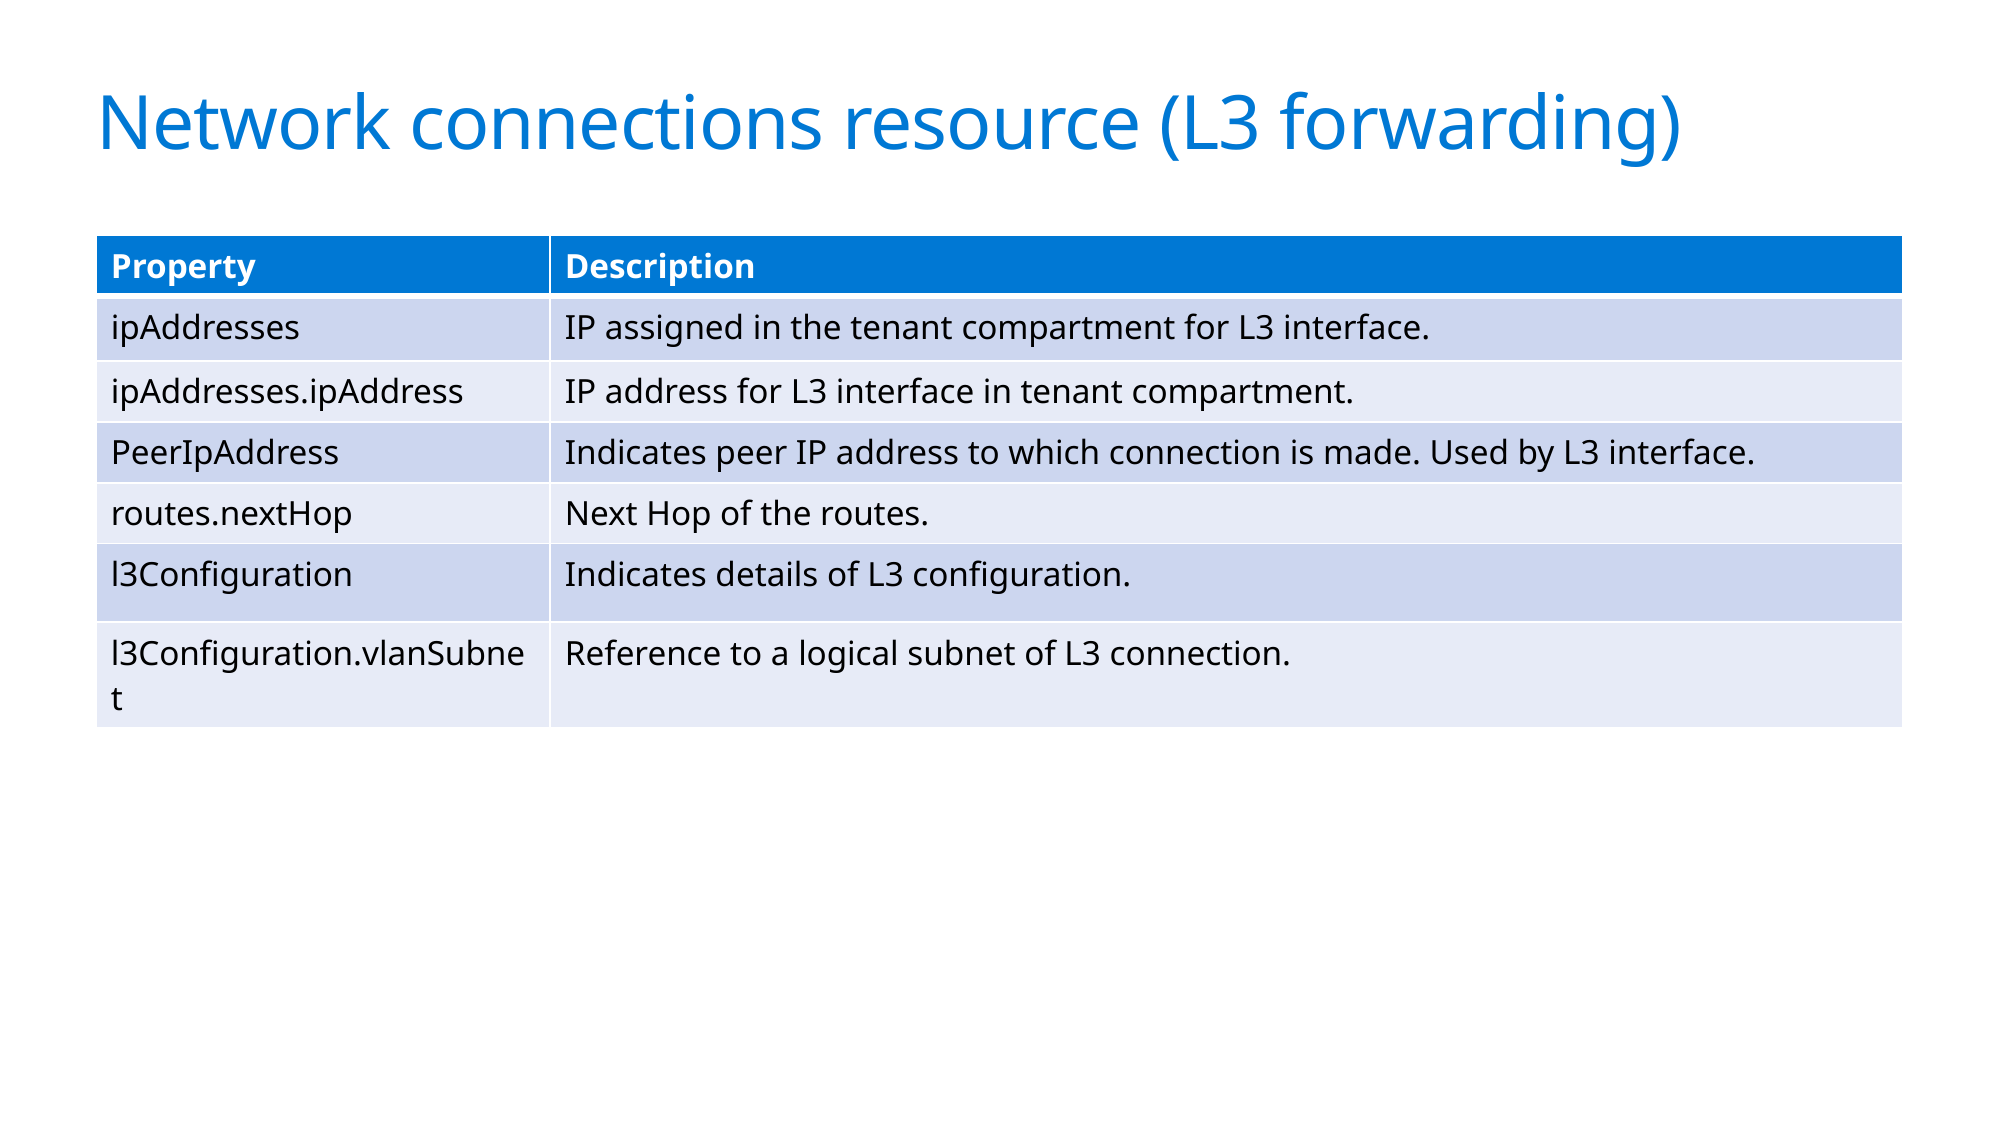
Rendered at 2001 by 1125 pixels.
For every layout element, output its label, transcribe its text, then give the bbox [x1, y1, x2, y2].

table_cell Next Hop of the routes. [551, 484, 1902, 543]
table_cell l3Configuration.vlanSubnet [97, 623, 549, 727]
table_cell ipAddresses [97, 299, 549, 360]
table_cell Indicates peer IP address to which connection is made. Used by L3 interface. [551, 423, 1902, 482]
table_cell routes.nextHop [97, 484, 549, 543]
table_header Description [551, 236, 1902, 293]
table_cell IP assigned in the tenant compartment for L3 interface. [551, 299, 1902, 360]
table_cell PeerIpAddress [97, 423, 549, 482]
table_cell Reference to a logical subnet of L3 connection. [551, 623, 1902, 727]
title Network connections resource (L3 forwarding) [96, 75, 1904, 166]
table_header Property [97, 236, 549, 293]
table_cell Indicates details of L3 configuration. [551, 544, 1902, 621]
table_cell l3Configuration [97, 544, 549, 621]
table_cell ipAddresses.ipAddress [97, 362, 549, 421]
table_cell IP address for L3 interface in tenant compartment. [551, 362, 1902, 421]
